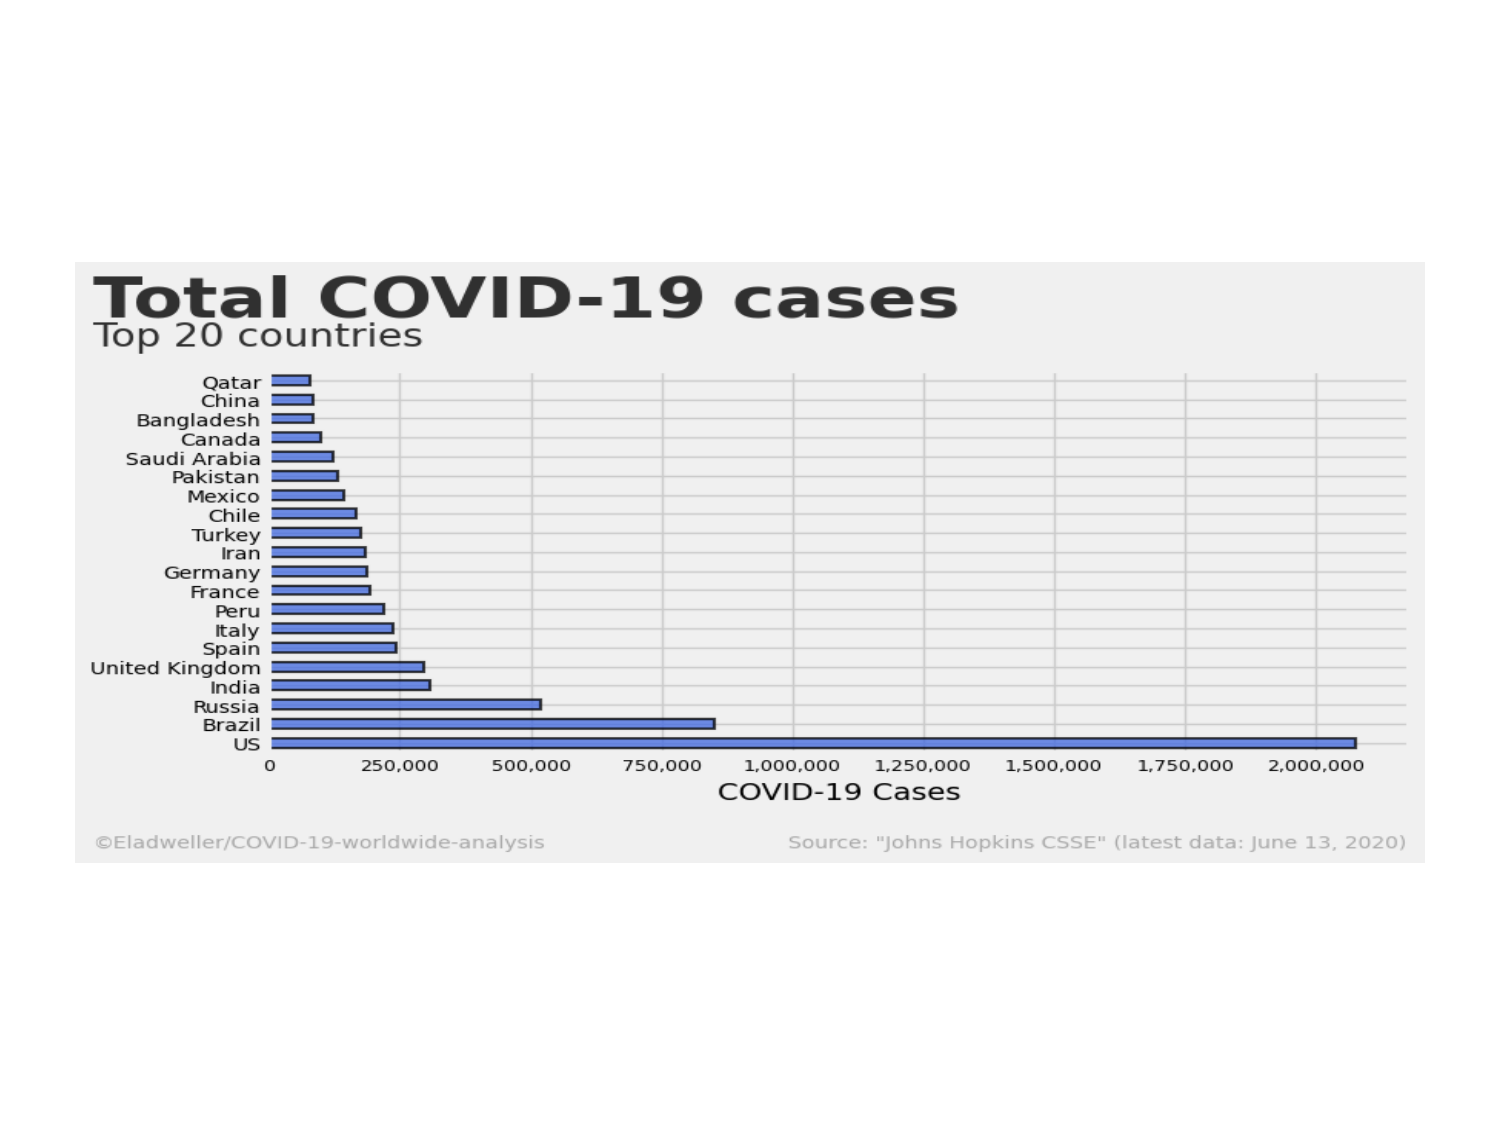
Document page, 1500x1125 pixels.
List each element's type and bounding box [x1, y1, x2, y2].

picture [74, 262, 1426, 863]
